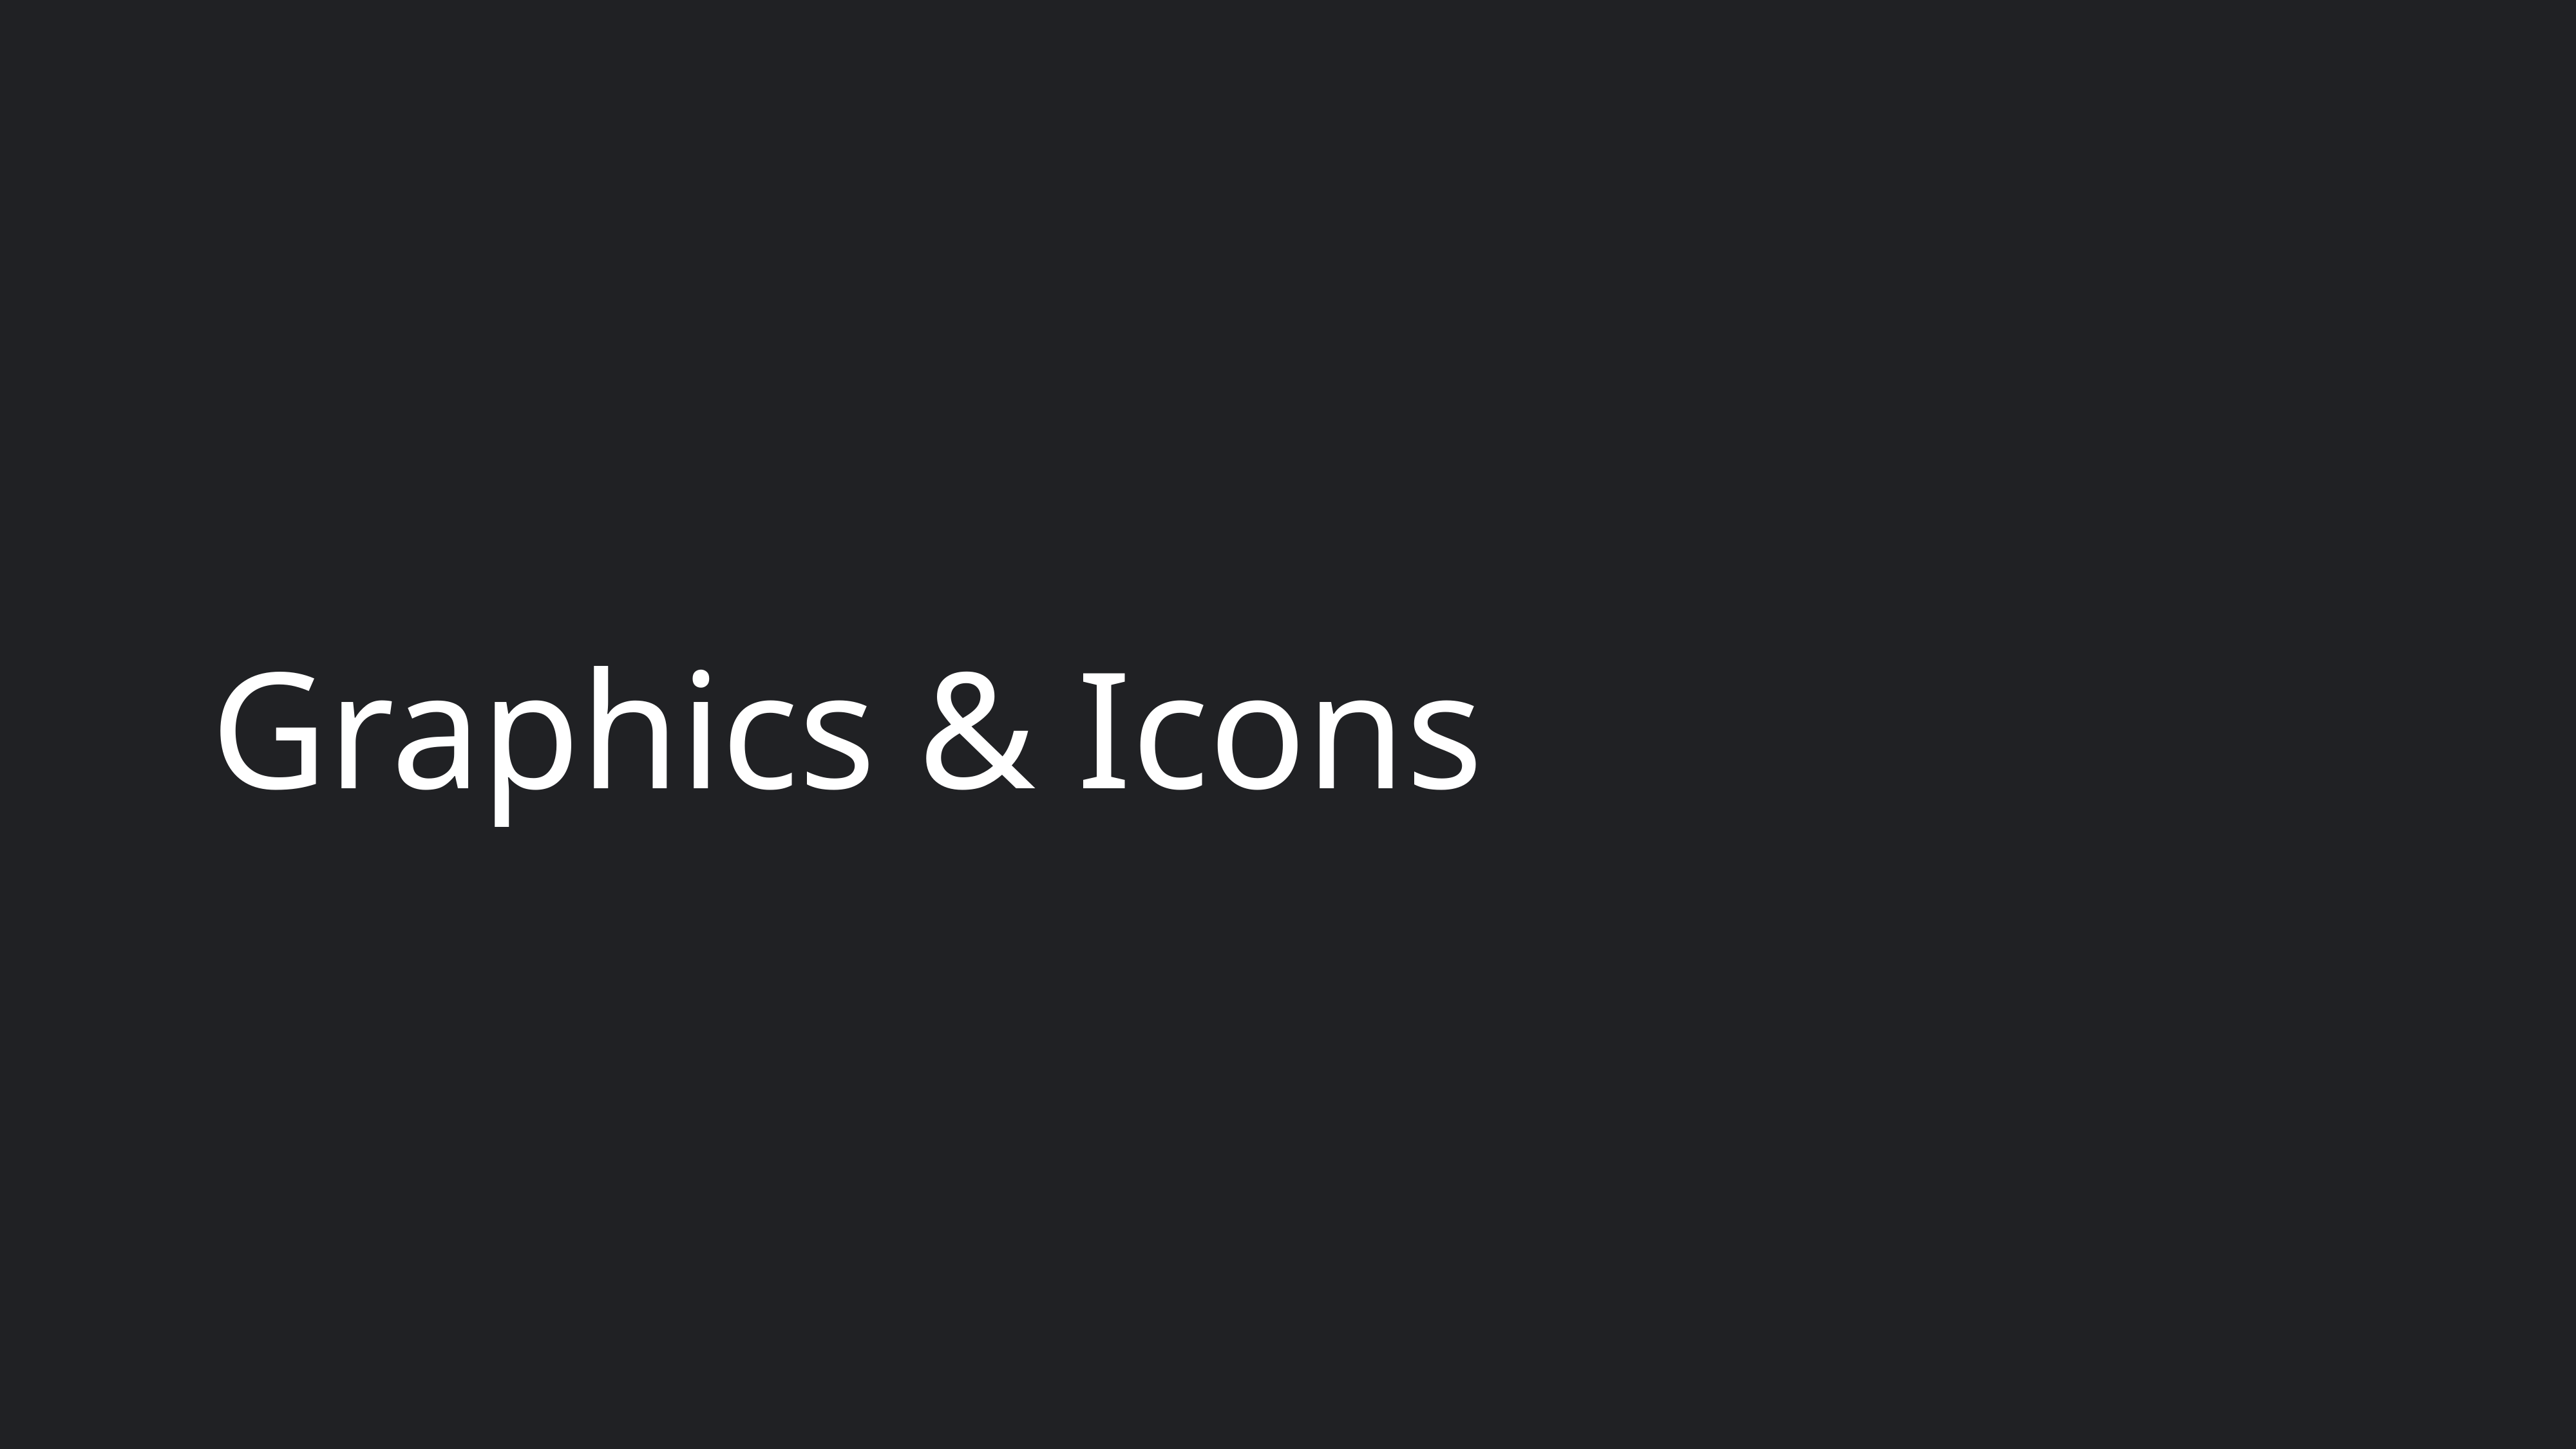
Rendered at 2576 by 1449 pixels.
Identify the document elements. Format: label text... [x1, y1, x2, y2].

text_box Graphics & Icons [211, 213, 2365, 1236]
